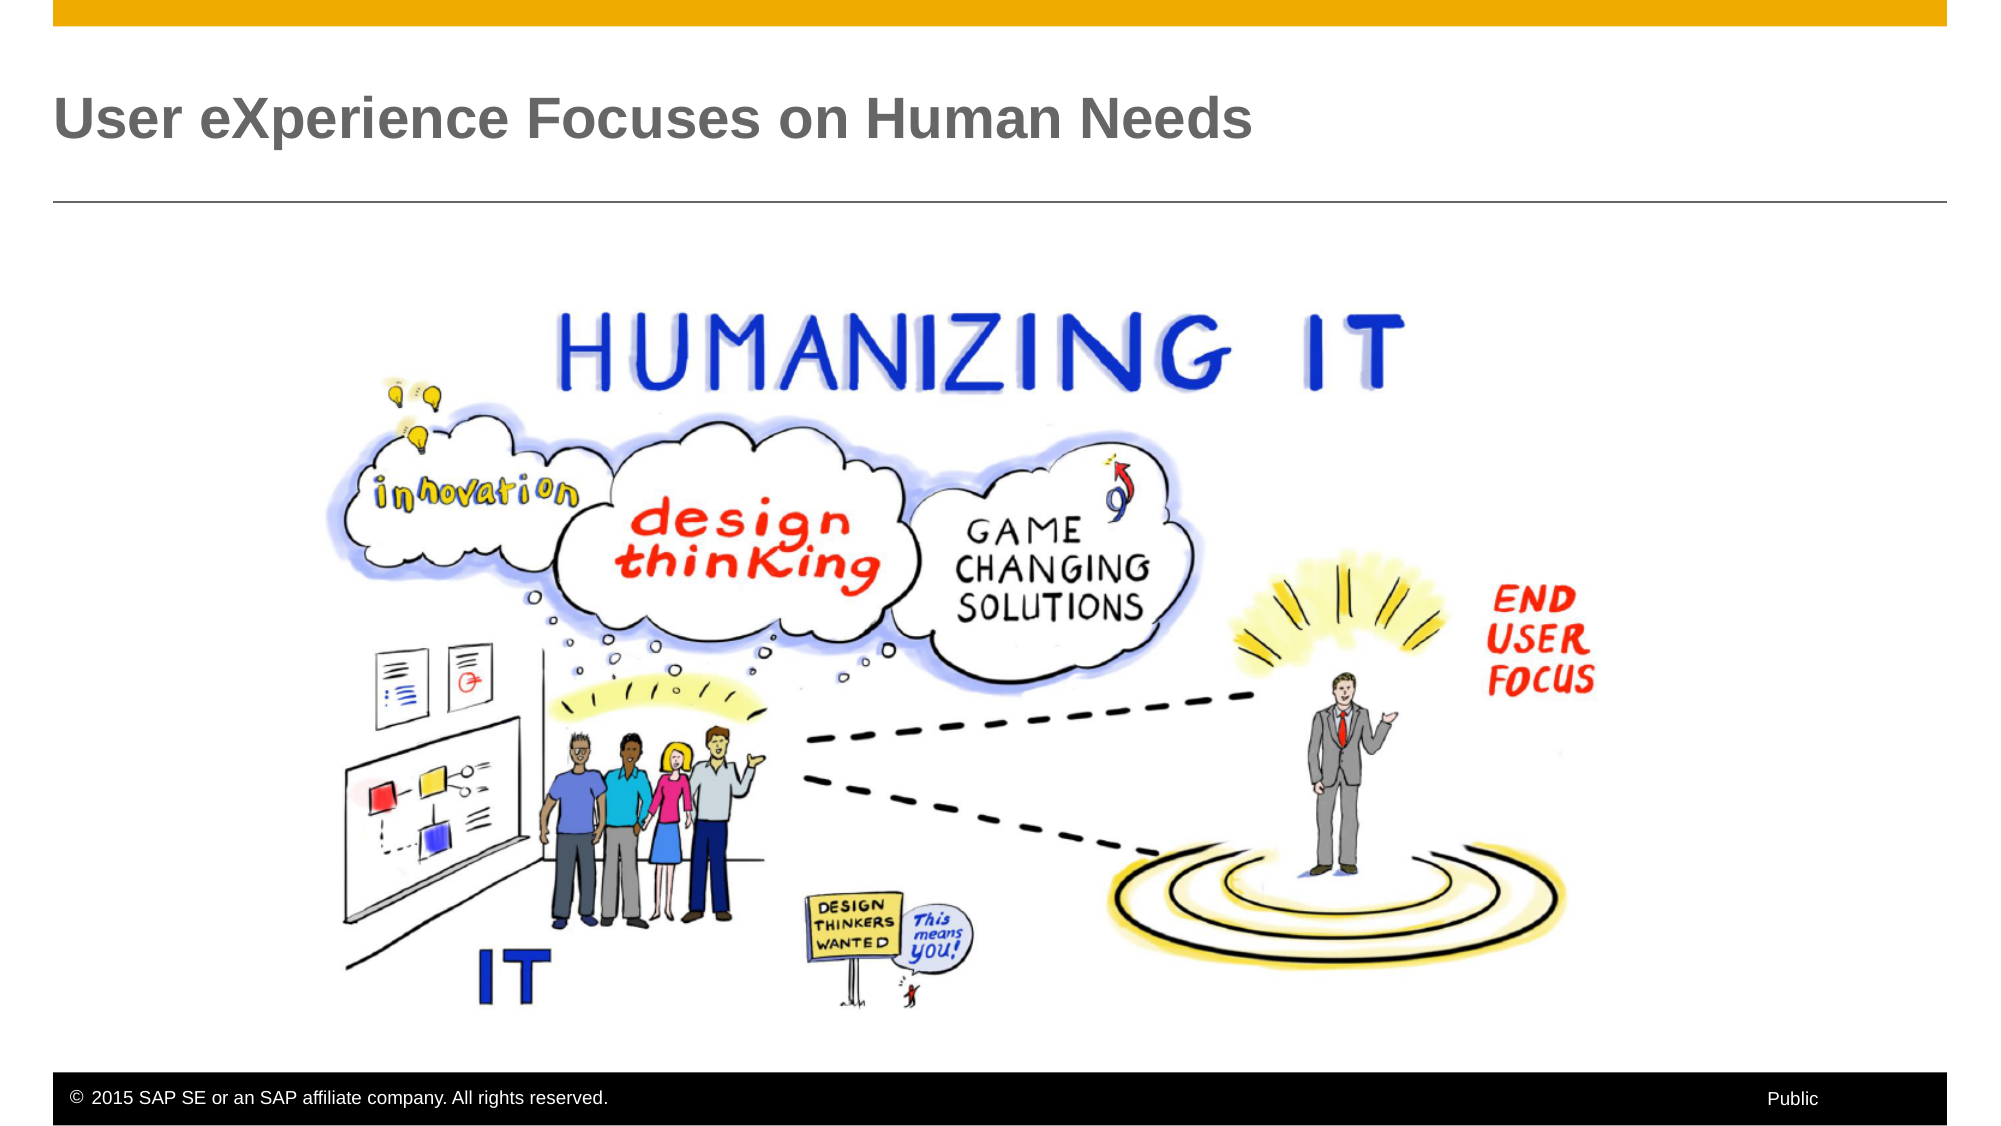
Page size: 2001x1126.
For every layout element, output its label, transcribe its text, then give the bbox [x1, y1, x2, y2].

title User eXperience Focuses on Human Needs [53, 53, 1947, 178]
picture [218, 240, 1704, 1031]
